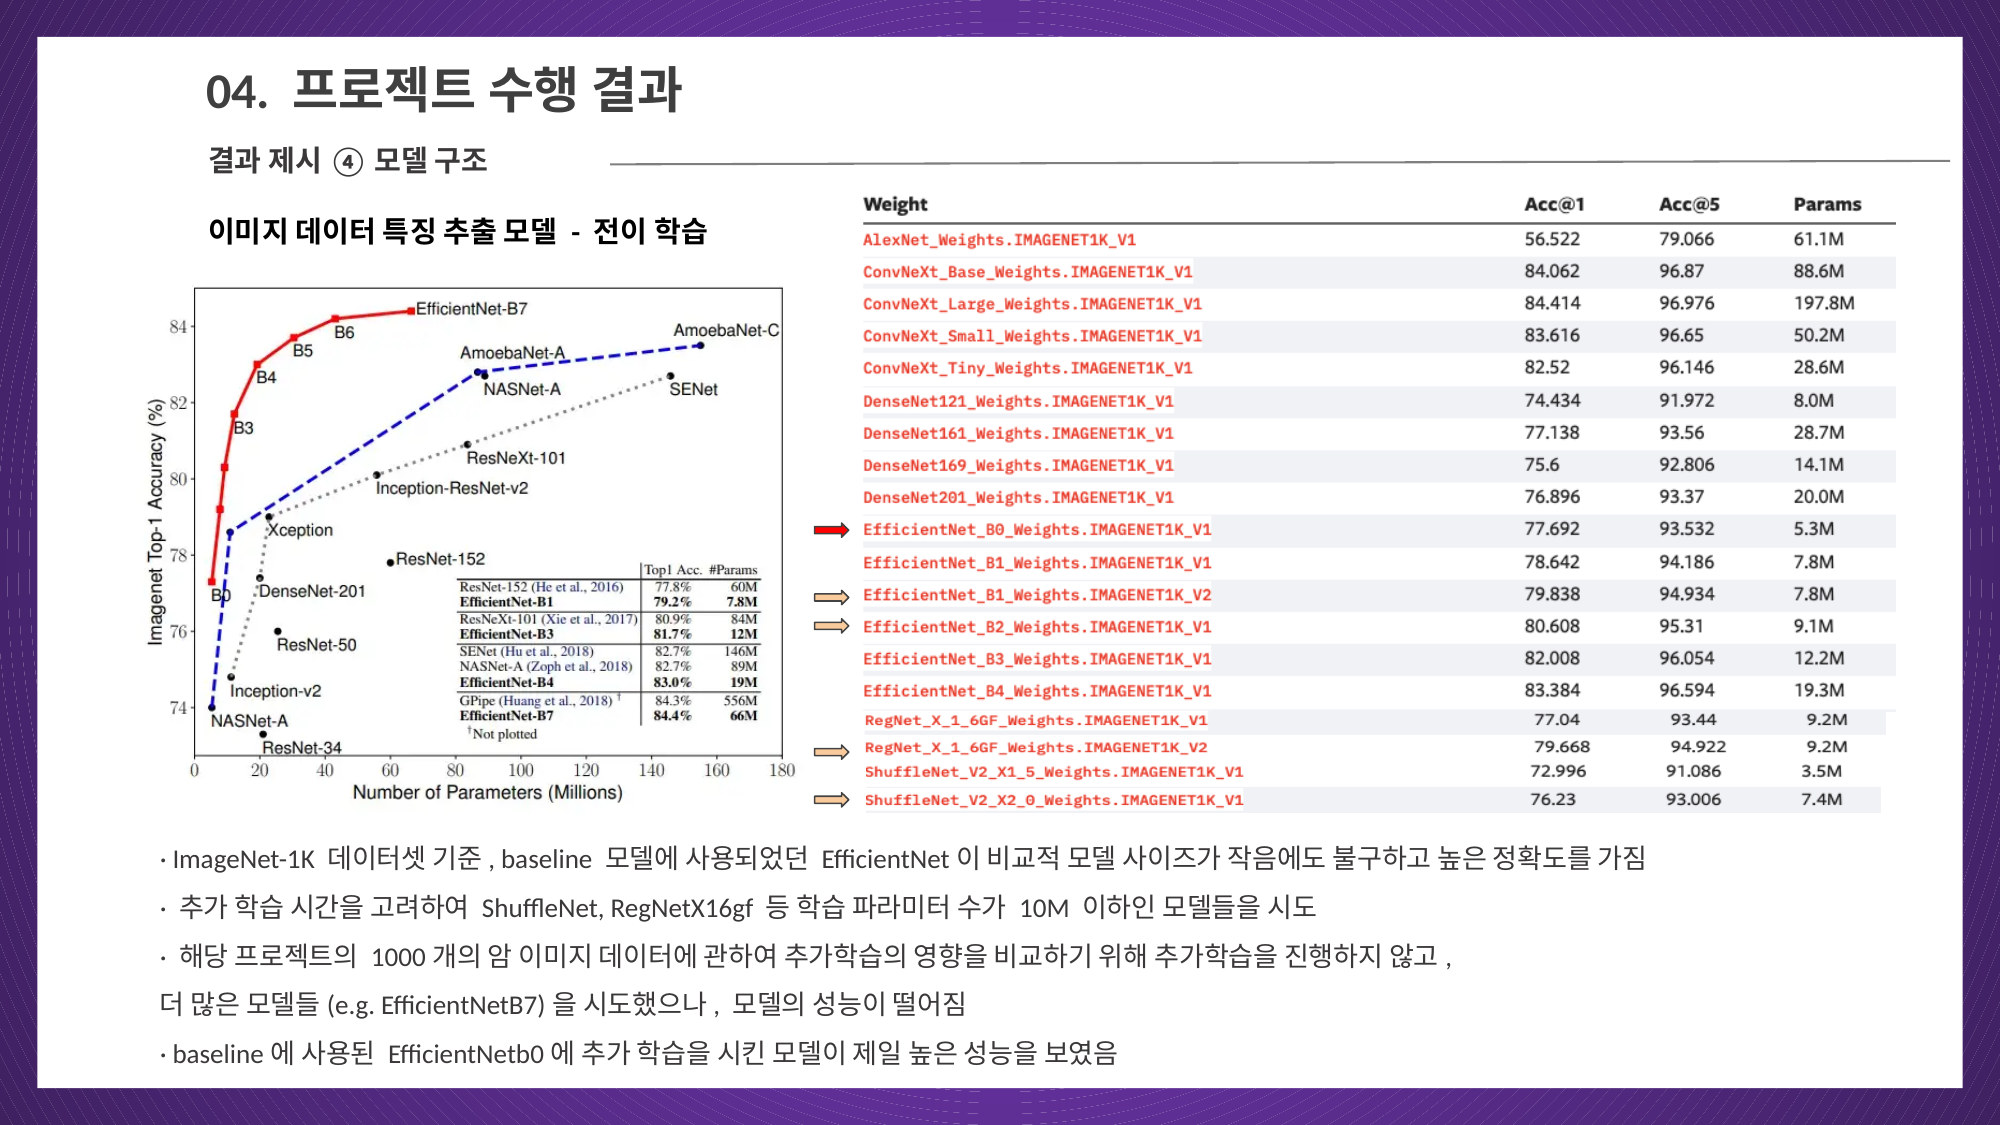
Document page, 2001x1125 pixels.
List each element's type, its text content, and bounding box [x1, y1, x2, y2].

text_box 결과 제시 ④ 모델 구조 [193, 134, 652, 185]
text_box [37, 36, 1963, 1089]
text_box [609, 160, 1951, 165]
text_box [814, 189, 1897, 813]
picture [118, 263, 830, 819]
text_box 04 [41, 32, 233, 148]
text_box 04. 프로젝트 수행 결과 [190, 51, 829, 127]
text_box 이미지 데이터 특징 추출 모델 - 전이 학습 [193, 198, 773, 262]
text_box · ImageNet-1K 데이터셋 기준, baseline 모델에 사용되었던 EfficientNet이 비교적 모델 사이즈가 작음에도 불구하고 높은 정확도를 가짐 · 추가 학습 시간을 고려하여 ShuffleNet, RegNetX16gf 등 학습 파라미터 수가 10M 이하인 모델들을 시도 · 해당 프로젝트의 1000개의 암 이미지 데이터에 관하여 추가학습의 영향을 비교하기 위해 추가학습을 진행하지 않고, 더 많은 모델들(e.g. EfficientNetB7)을 시도했으나, 모델의 성능이 떨어짐 · baseline에 사용된 EfficientNetb0에 추가 학습을 시킨 모델이 제일 높은 성능을 보였음 [144, 821, 1883, 1077]
